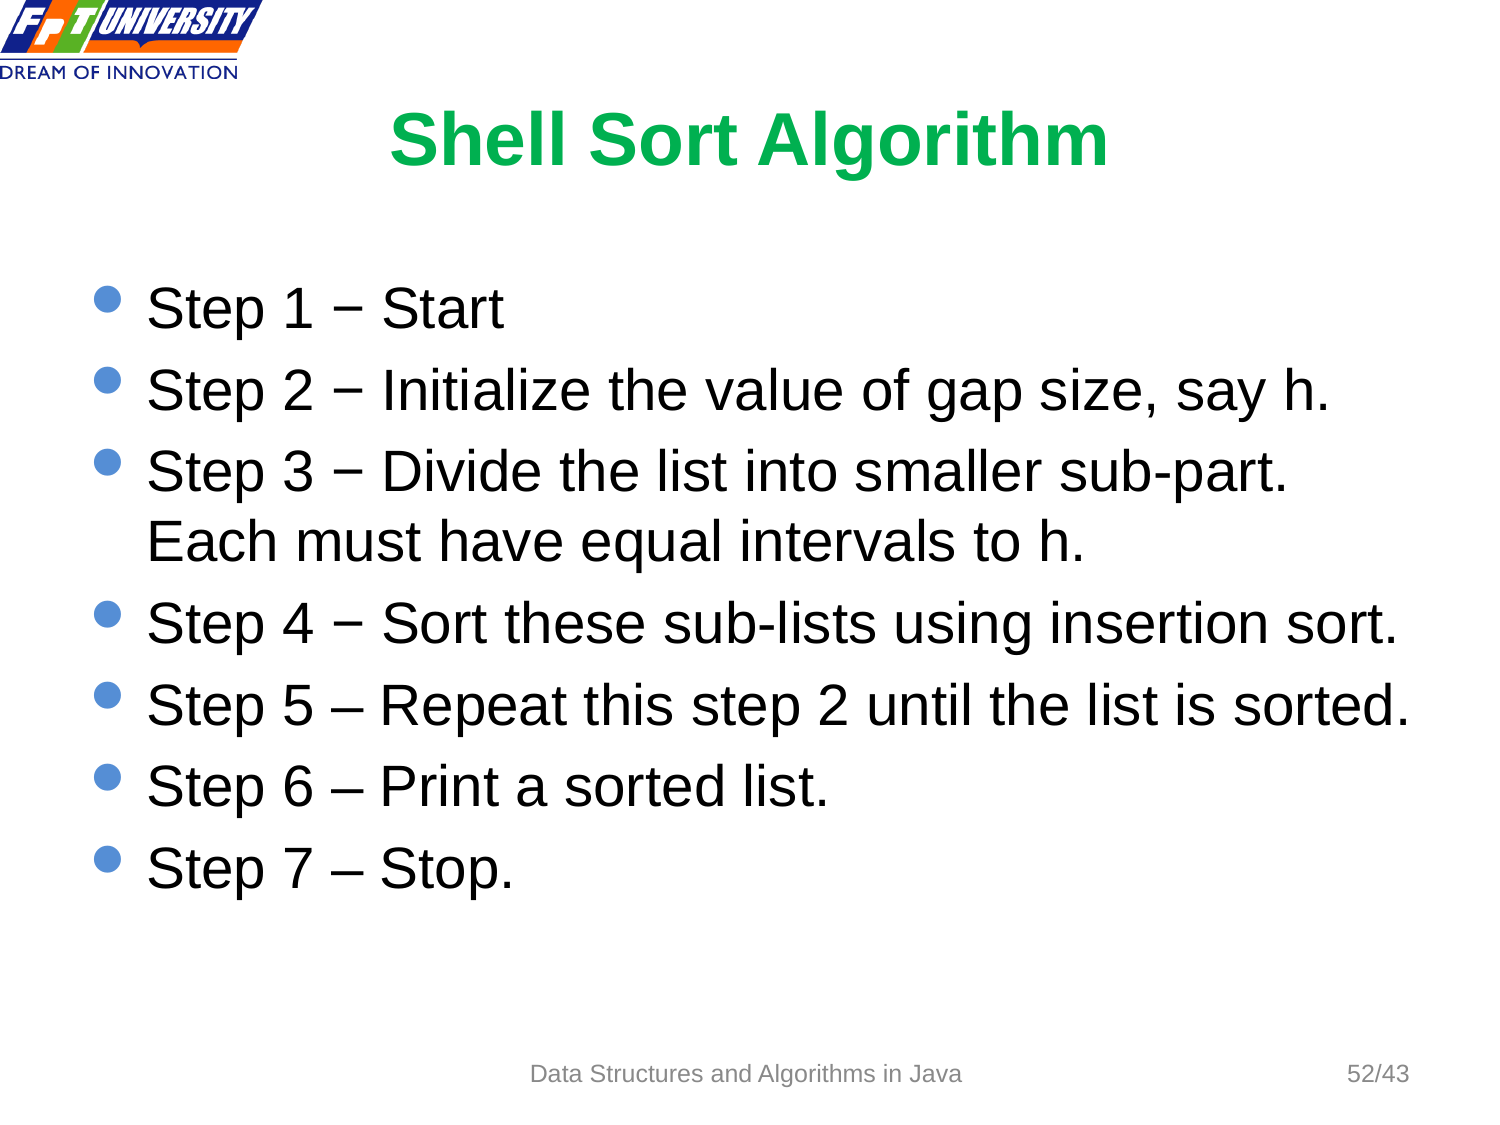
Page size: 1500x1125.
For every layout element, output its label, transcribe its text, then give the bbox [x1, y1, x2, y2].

list Step 1 − Start Step 2 − Initialize the value of gap size, say h. Step 3 − Divide the list into smaller sub-part. Each must have equal intervals to h. Step 4 − Sort these sub-lists using insertion sort. Step 5 – Repeat this step 2 until the list is sorted. Step 6 – Print a sorted list. Step 7 – Stop. [74, 262, 1438, 1013]
slide_number 52/43 [1074, 1042, 1425, 1103]
picture [0, 0, 263, 79]
footer Data Structures and Algorithms in Java [474, 1042, 1025, 1103]
title Shell Sort Algorithm [74, 81, 1426, 190]
